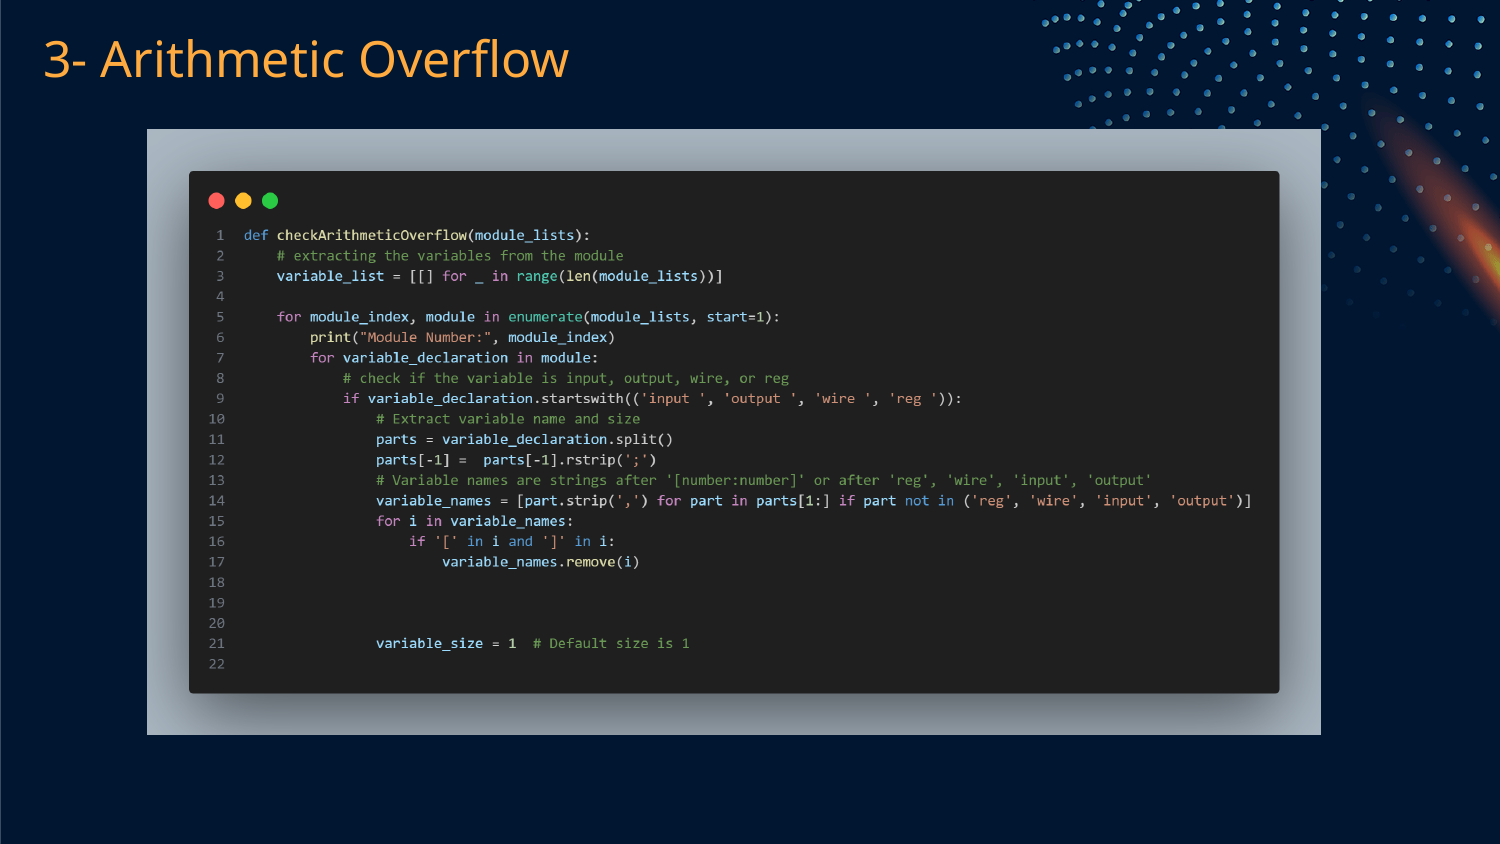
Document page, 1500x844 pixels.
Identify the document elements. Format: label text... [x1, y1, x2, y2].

picture [0, 0, 1500, 844]
title 3- Arithmetic Overflow [28, 24, 711, 103]
